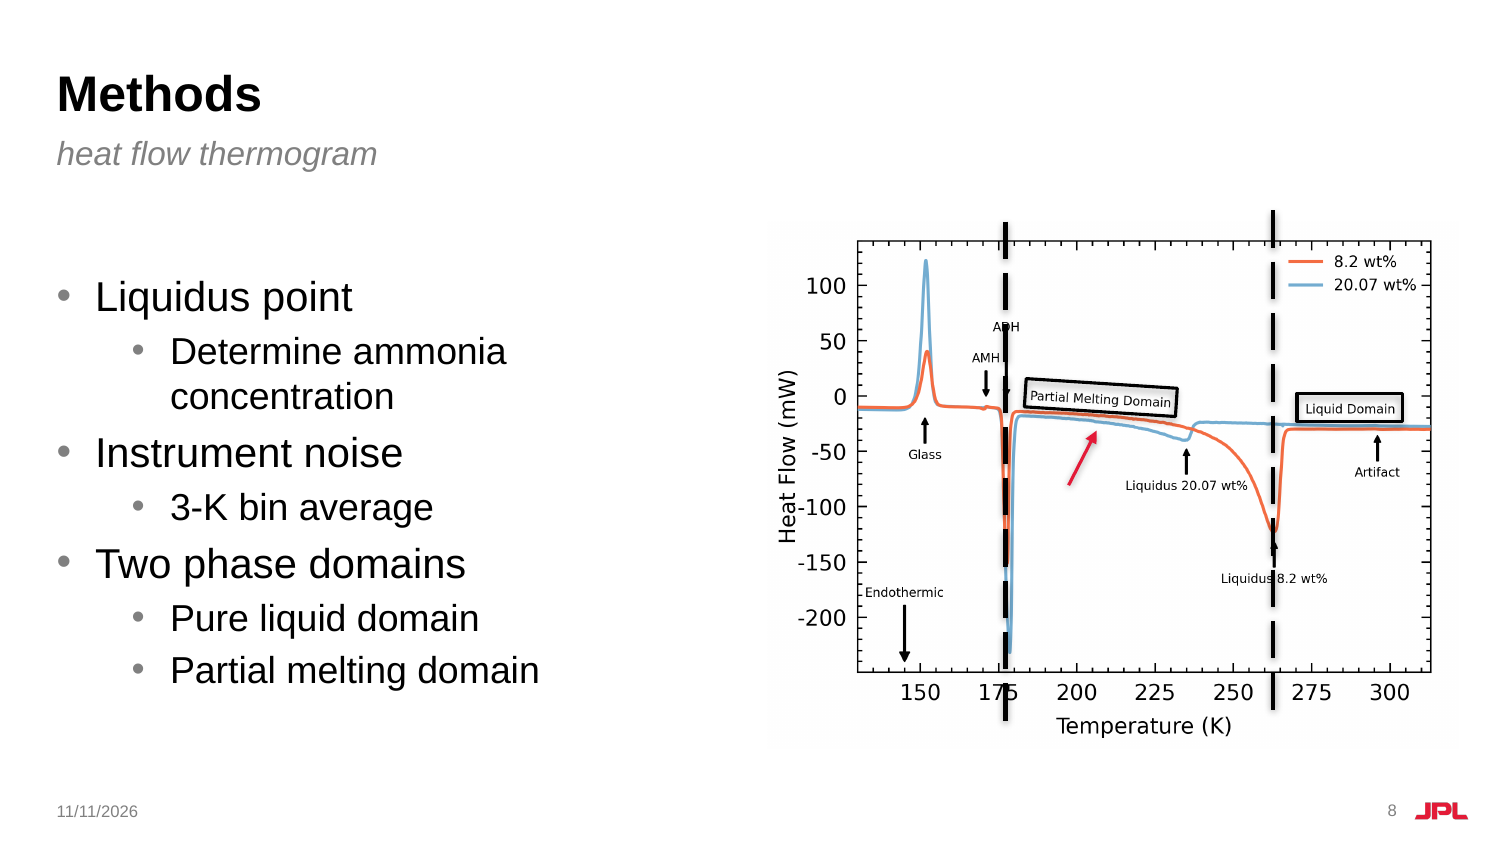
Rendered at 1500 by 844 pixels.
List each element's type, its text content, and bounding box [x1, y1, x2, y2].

list heat flow thermogram [41, 124, 1439, 182]
title Methods [41, 53, 1439, 124]
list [766, 221, 1459, 750]
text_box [1068, 430, 1097, 486]
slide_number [41, 787, 229, 833]
slide_number 8 [1265, 787, 1412, 833]
list Liquidus point Determine ammonia concentration Instrument noise 3-K bin average Two phase domains Pure liquid domain Partial melting domain [41, 262, 734, 709]
